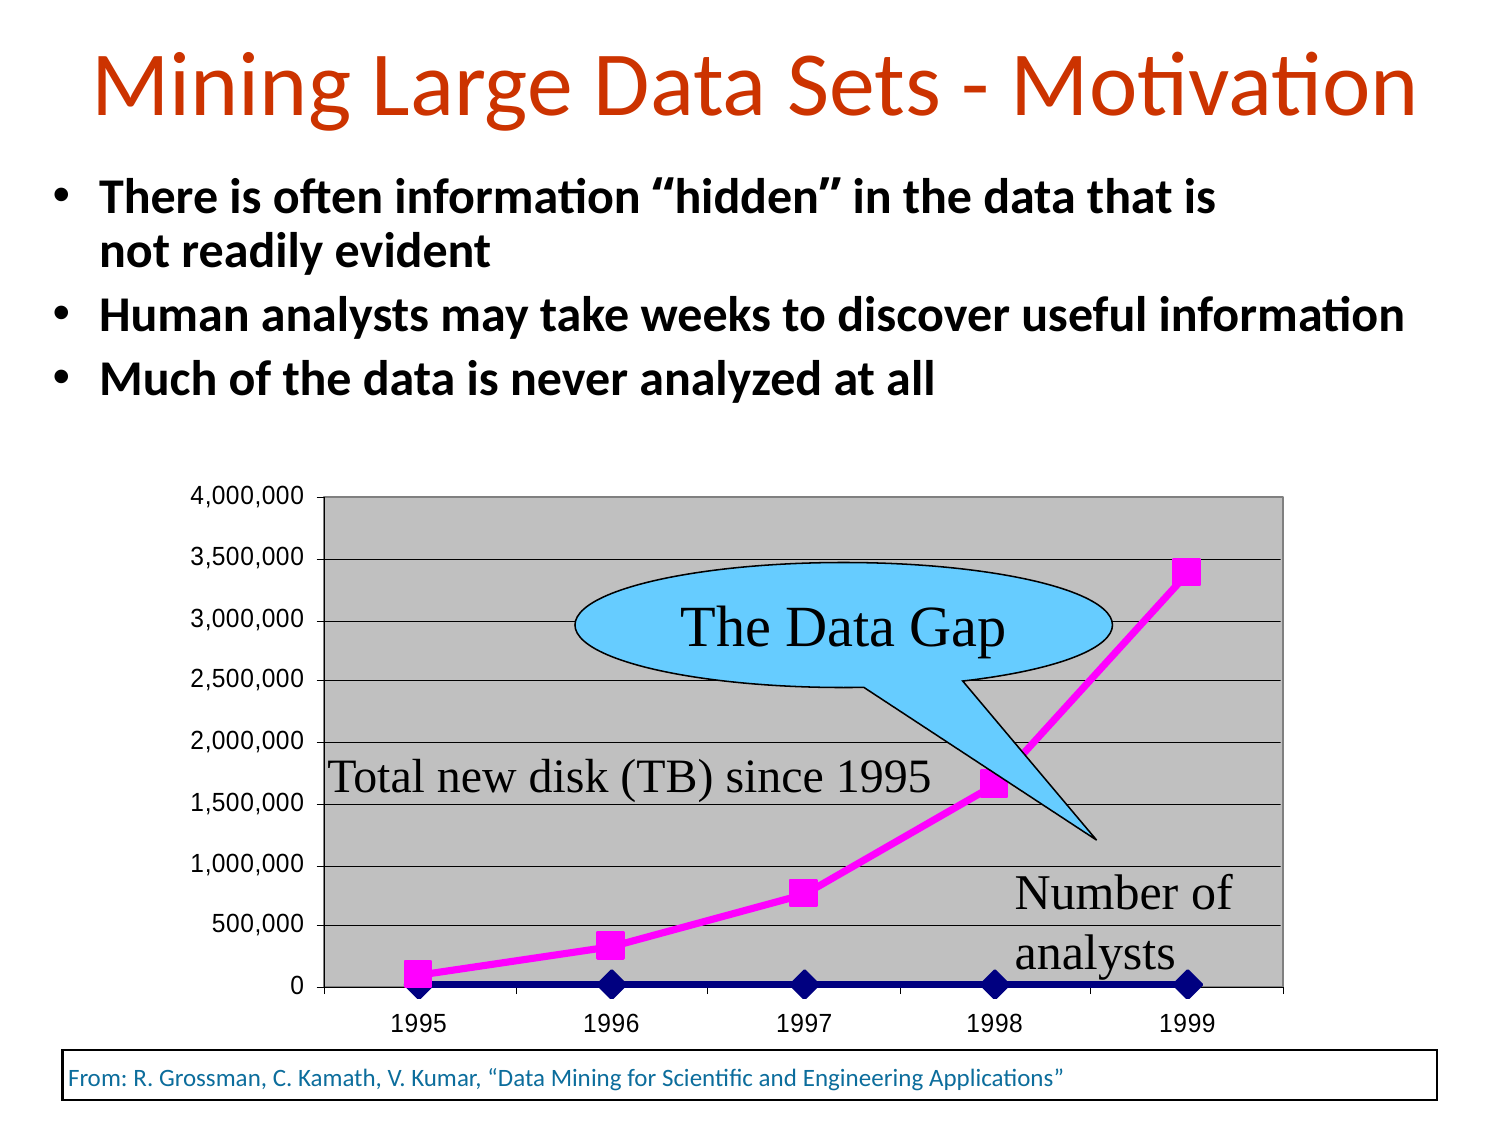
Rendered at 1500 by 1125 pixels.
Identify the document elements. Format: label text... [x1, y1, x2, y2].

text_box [62, 1049, 1438, 1101]
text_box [149, 437, 1319, 1048]
title Mining Large Data Sets - Motivation [37, 37, 1475, 121]
list There is often information “hidden” in the data that is not readily evident Human analysts may take weeks to discover useful information Much of the data is never analyzed at all [37, 162, 1438, 500]
